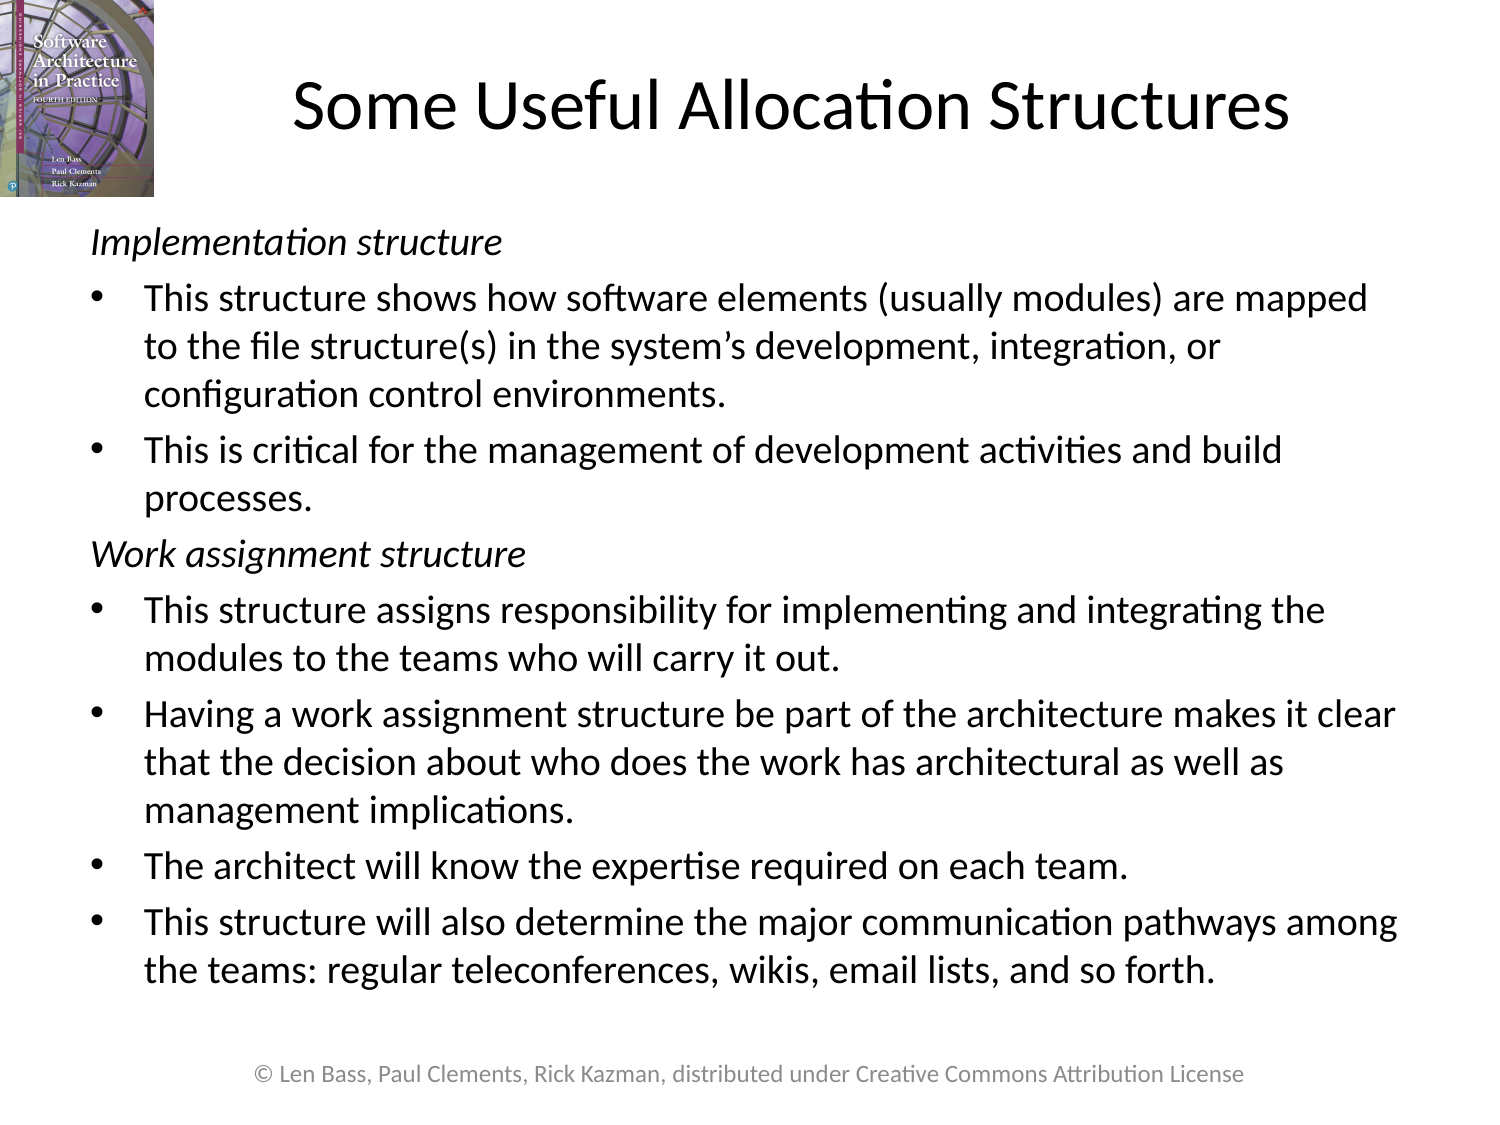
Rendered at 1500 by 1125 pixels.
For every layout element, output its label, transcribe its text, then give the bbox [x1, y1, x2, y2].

footer © Len Bass, Paul Clements, Rick Kazman, distributed under Creative Commons Attribution License [230, 1042, 1270, 1103]
picture [0, 0, 154, 197]
list Implementation structure This structure shows how software elements (usually modules) are mapped to the file structure(s) in the system’s development, integration, or configuration control environments. This is critical for the management of development activities and build processes. Work assignment structure This structure assigns responsibility for implementing and integrating the modules to the teams who will carry it out. Having a work assignment structure be part of the architecture makes it clear that the decision about who does the work has architectural as well as management implications. The architect will know the expertise required on each team. This structure will also determine the major communication pathways among the teams: regular teleconferences, wikis, email lists, and so forth. [75, 208, 1425, 1005]
title Some Useful Allocation Structures [159, 45, 1425, 173]
